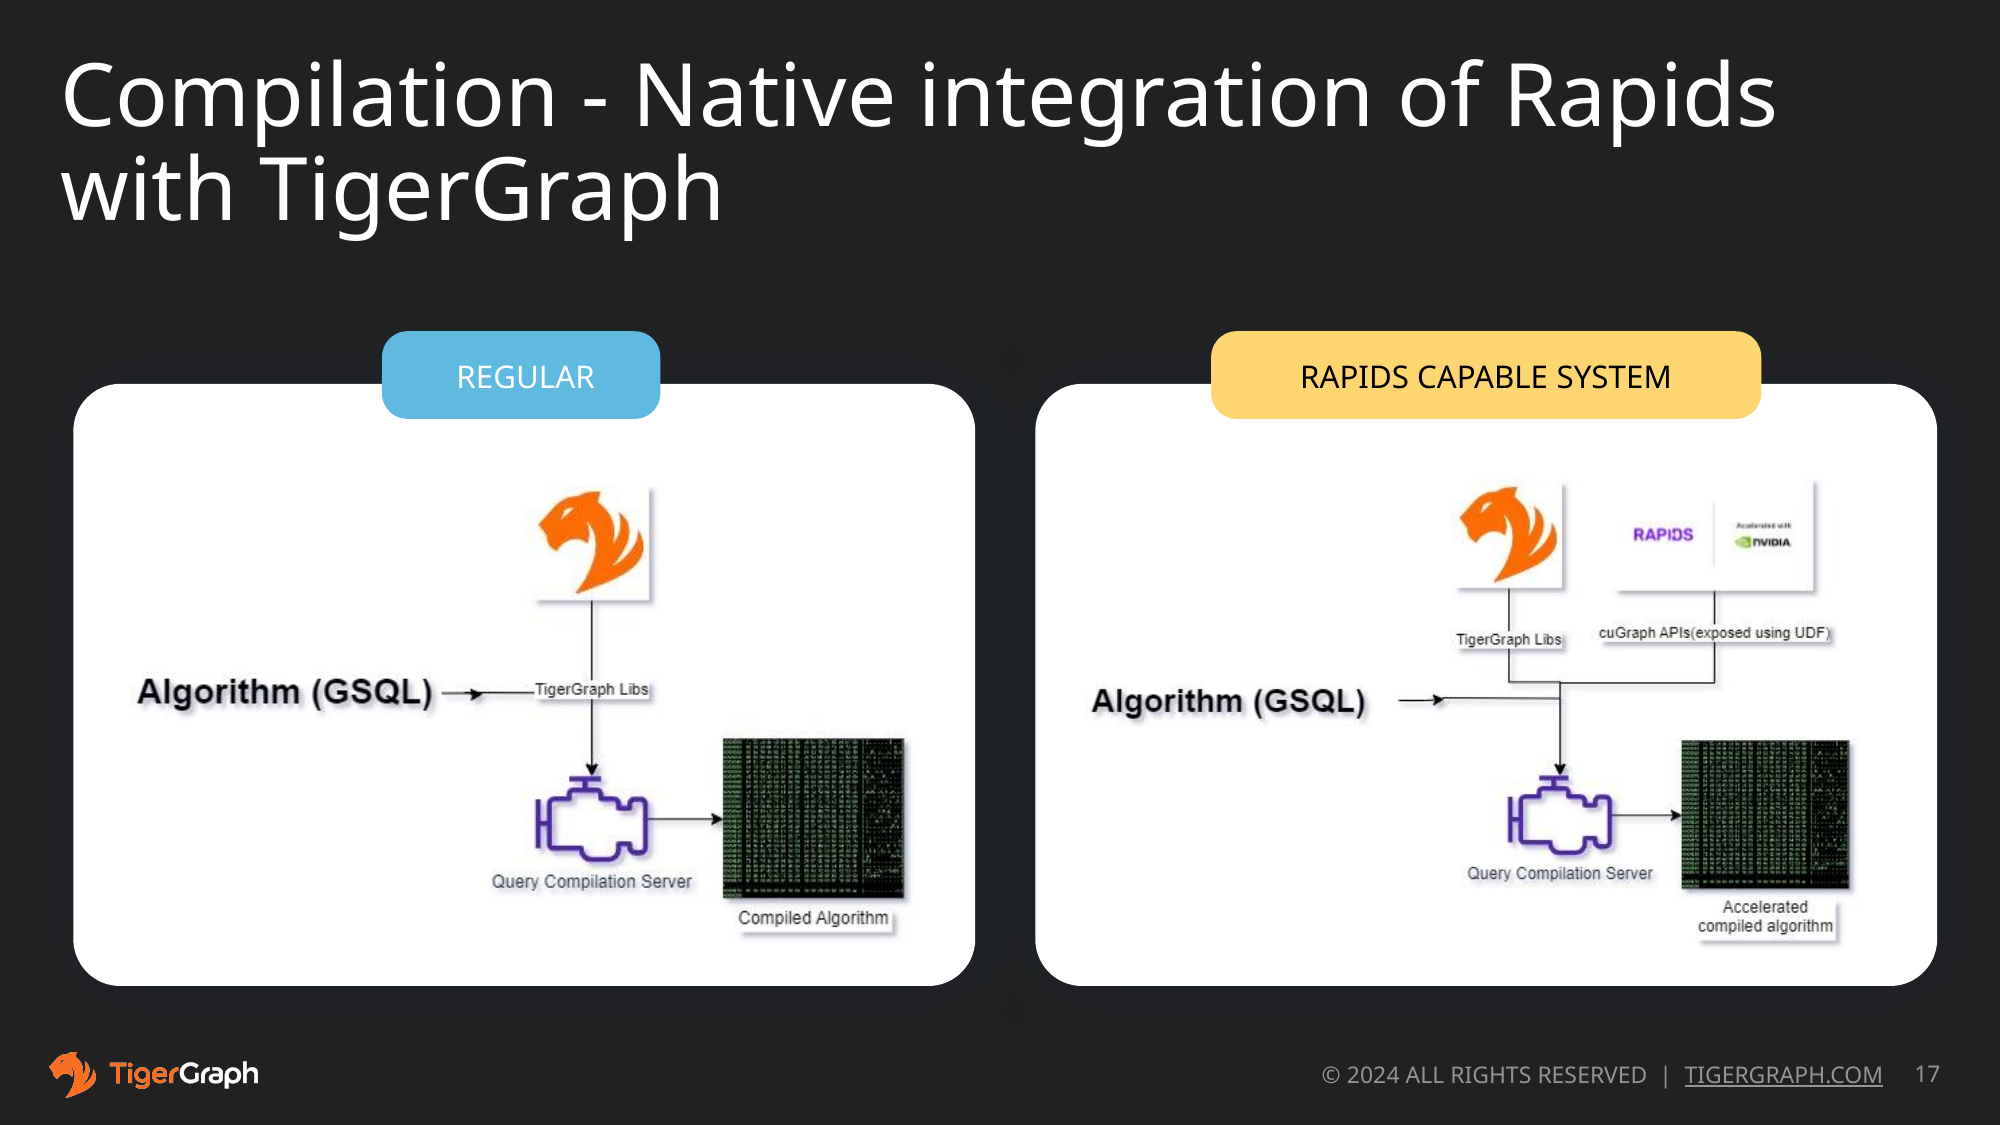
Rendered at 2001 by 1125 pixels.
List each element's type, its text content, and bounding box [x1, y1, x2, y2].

picture [49, 1052, 258, 1098]
text_box [1211, 331, 1762, 419]
text_box [386, 331, 656, 342]
text_box Compilation - Native integration of Rapids with TigerGraph [49, 44, 1963, 269]
text_box [73, 383, 976, 986]
text_box [1035, 383, 1938, 986]
picture [1084, 479, 1867, 952]
text_box RAPIDS CAPABLE SYSTEM [1224, 342, 1749, 410]
text_box REGULAR [376, 342, 676, 410]
picture [129, 485, 922, 946]
text_box [388, 410, 655, 419]
